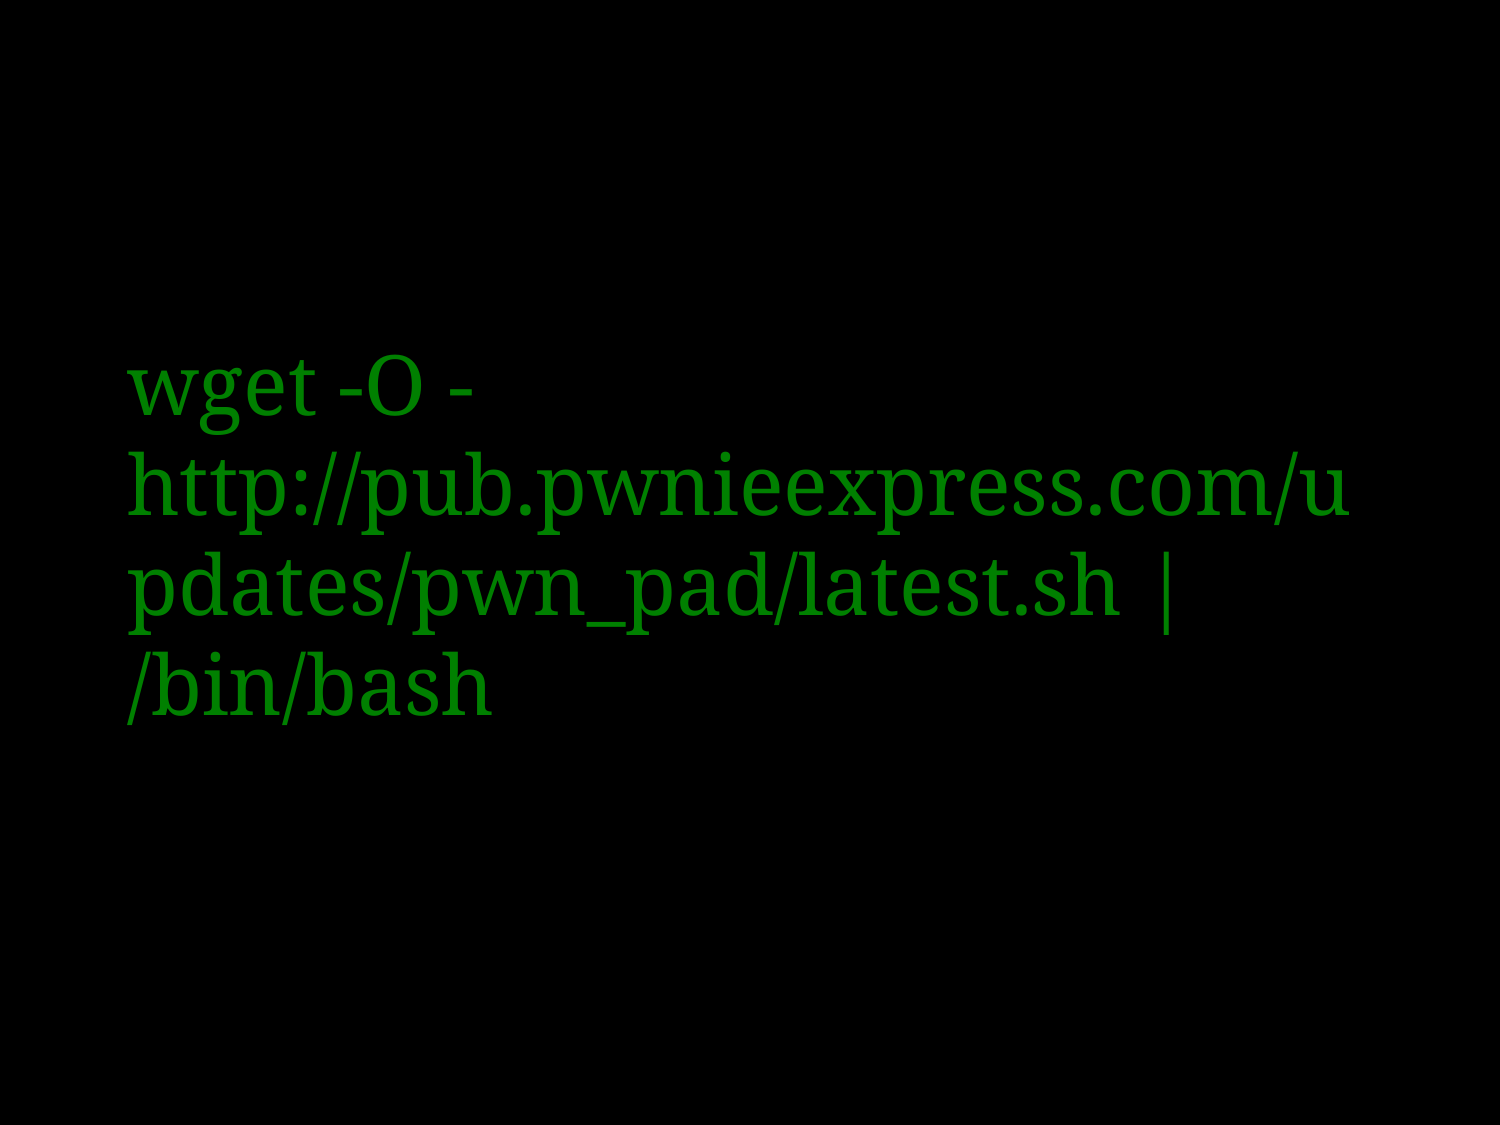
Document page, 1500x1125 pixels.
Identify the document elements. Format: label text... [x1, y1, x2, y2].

text_box wget -O - http://pub.pwnieexpress.com/updates/pwn_pad/latest.sh | /bin/bash [112, 324, 1413, 740]
